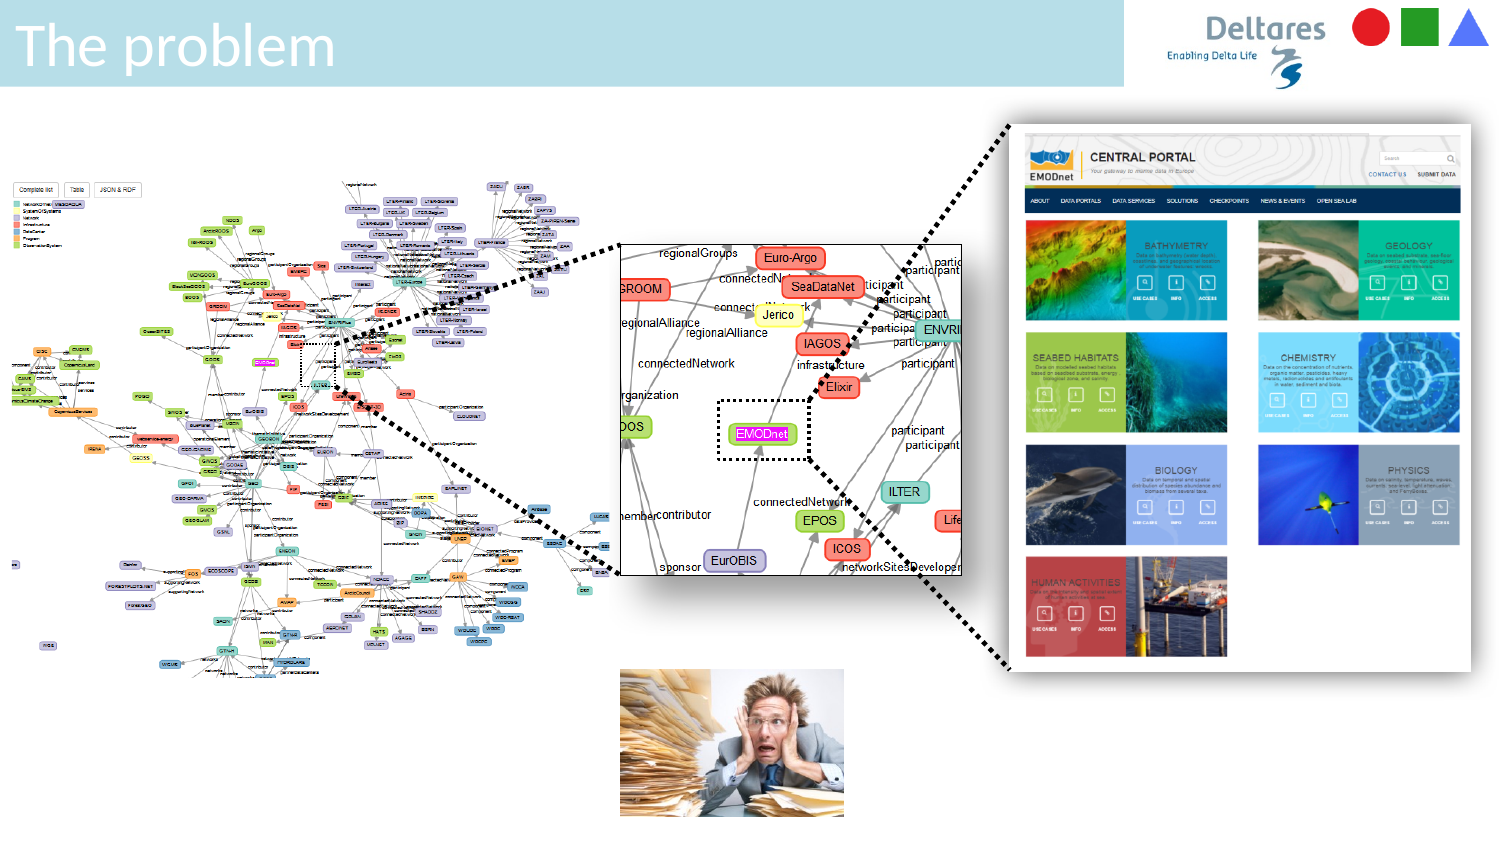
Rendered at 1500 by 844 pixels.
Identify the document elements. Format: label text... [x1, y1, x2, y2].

picture [1154, 1, 1341, 98]
picture [1352, 8, 1489, 46]
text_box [335, 386, 621, 576]
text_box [808, 124, 1010, 401]
picture [619, 244, 961, 576]
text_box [335, 244, 621, 345]
picture [11, 181, 610, 679]
picture [620, 669, 844, 817]
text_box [808, 459, 1010, 671]
picture [1009, 124, 1471, 673]
text_box The problem [0, 0, 1126, 89]
